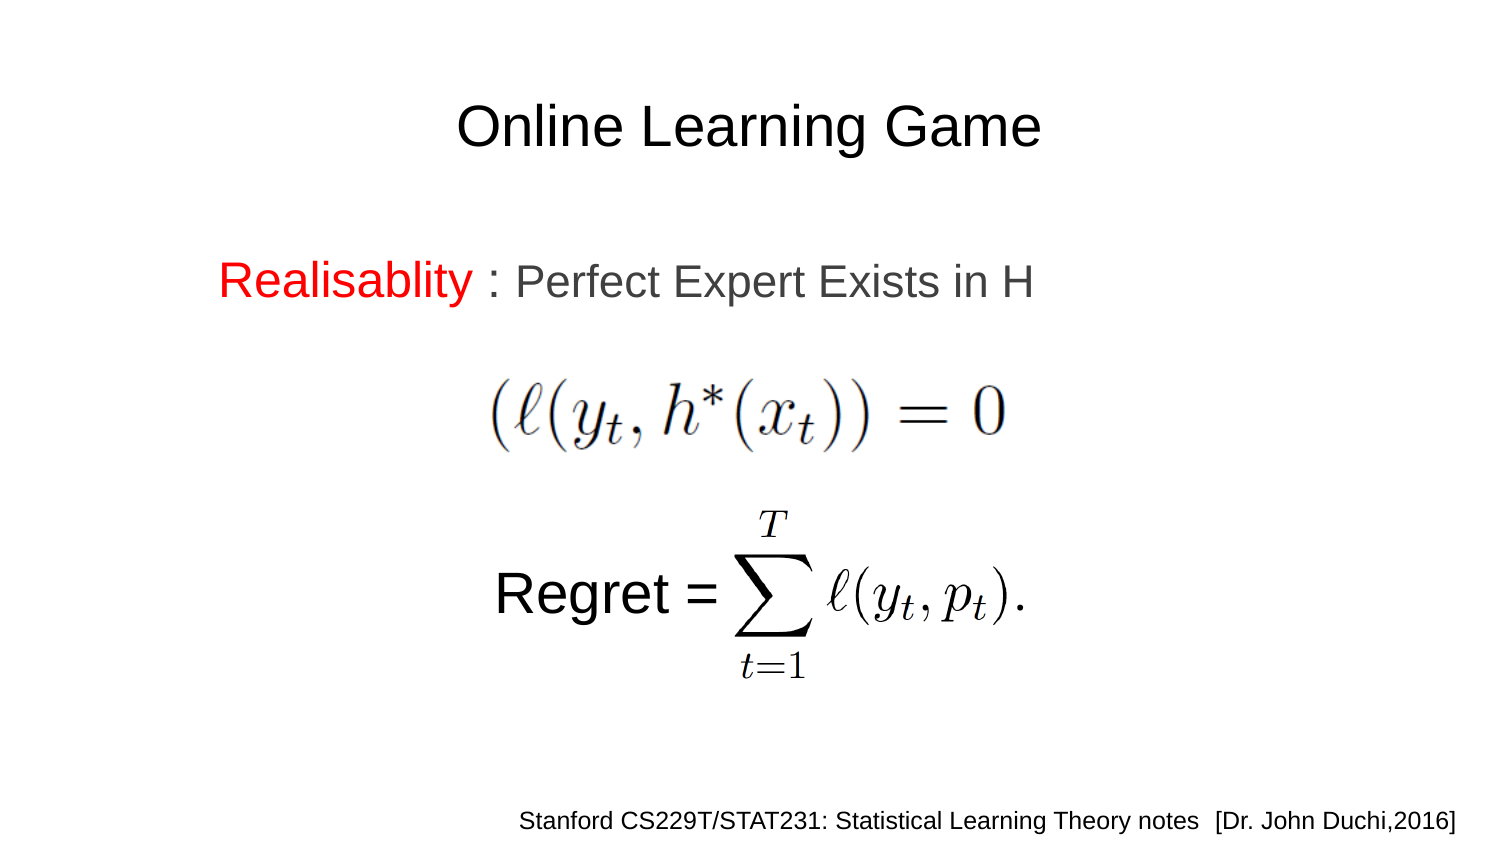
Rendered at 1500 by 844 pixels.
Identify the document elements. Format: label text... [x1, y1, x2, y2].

text_box Realisablity : Perfect Expert Exists in H Regret = [203, 239, 1327, 634]
picture [716, 481, 1094, 698]
text_box Stanford CS229T/STAT231: Statistical Learning Theory notes [Dr. John Duchi,2016] [503, 789, 1500, 844]
picture [479, 351, 1021, 462]
title Online Learning Game [51, 72, 1449, 167]
